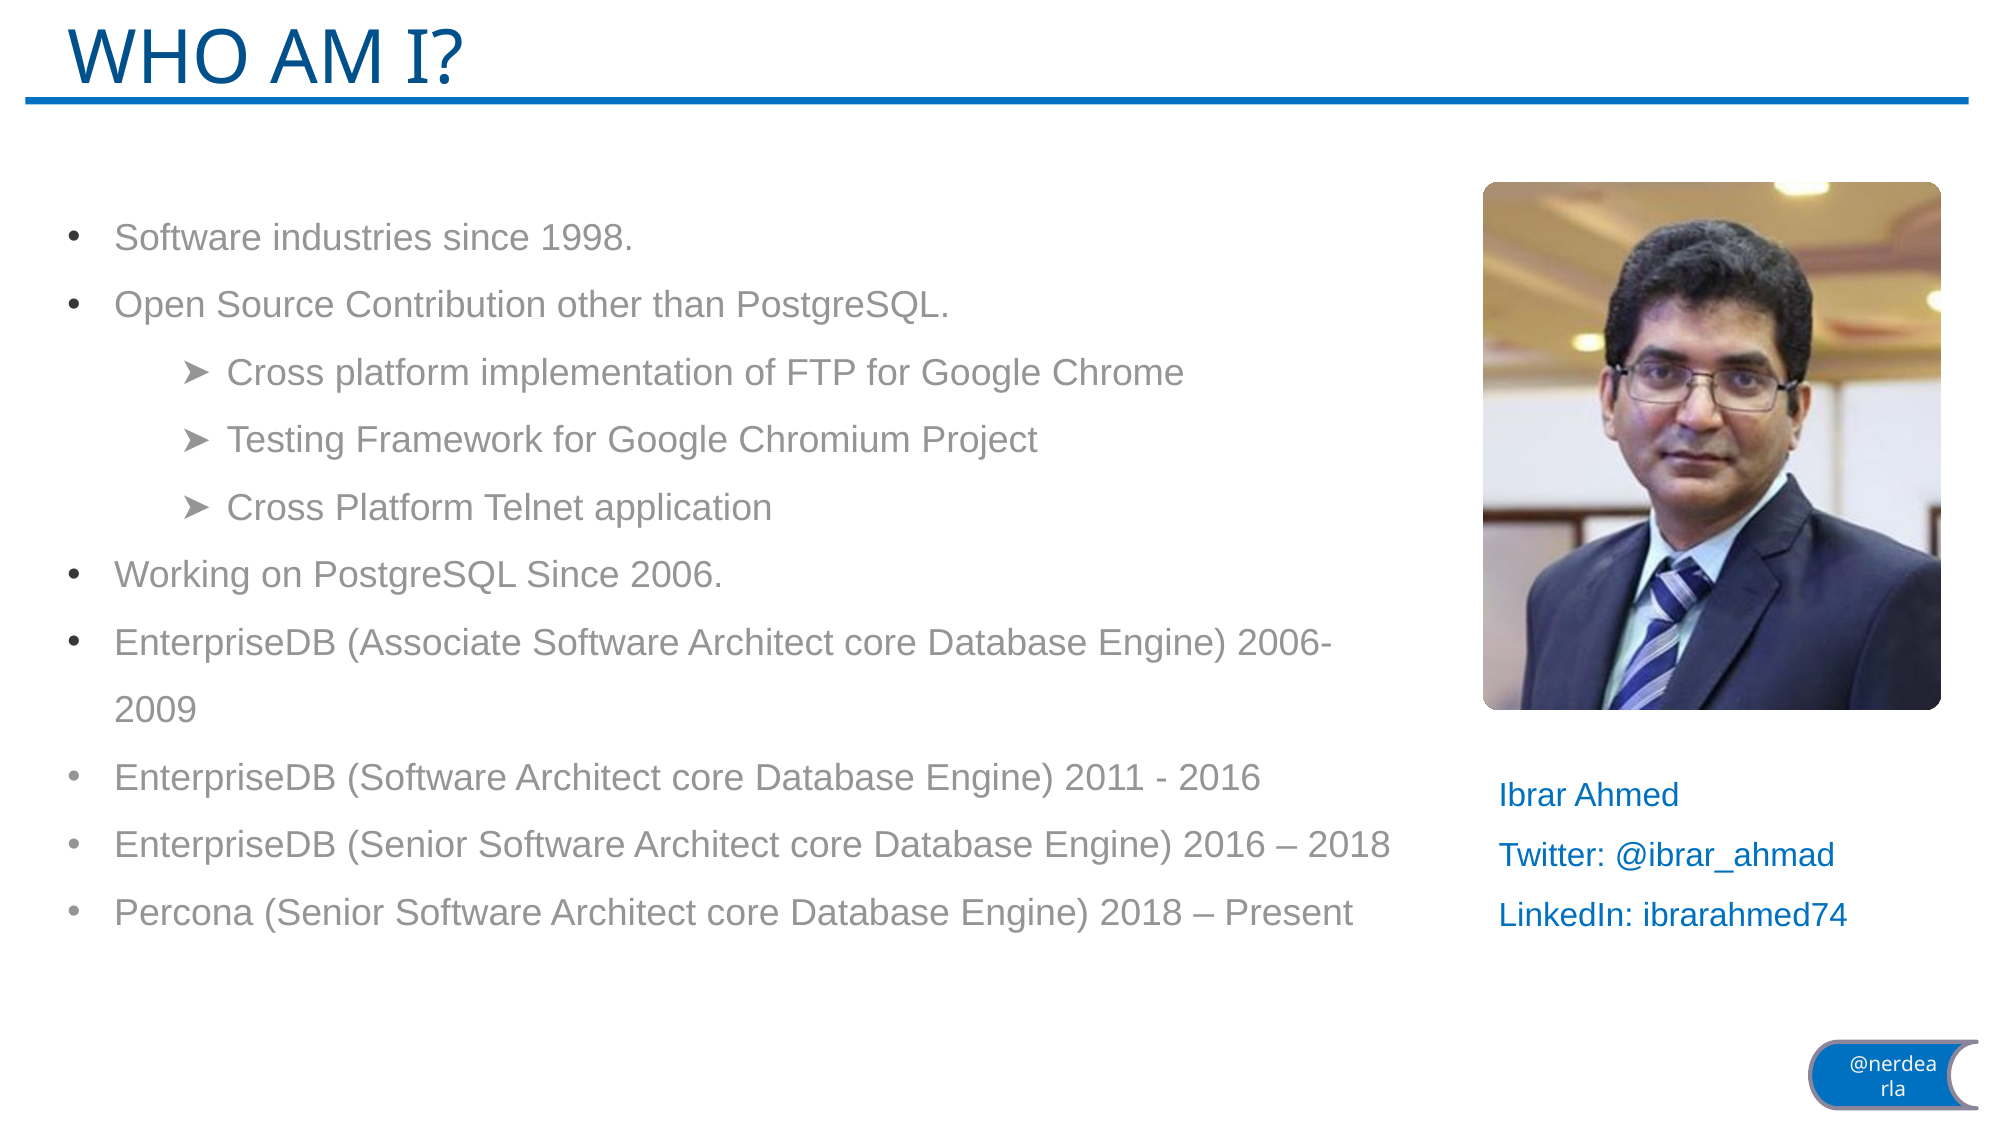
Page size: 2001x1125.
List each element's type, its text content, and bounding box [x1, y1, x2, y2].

title Who Am I? [58, 0, 1298, 122]
list Software industries since 1998. Open Source Contribution other than PostgreSQL. Cross platform implementation of FTP for Google Chrome Testing Framework for Google Chromium Project Cross Platform Telnet application Working on PostgreSQL Since 2006. EnterpriseDB (Associate Software Architect core Database Engine) 2006-2009 EnterpriseDB (Software Architect core Database Engine) 2011 - 2016 EnterpriseDB (Senior Software Architect core Database Engine) 2016 – 2018 Percona (Senior Software Architect core Database Engine) 2018 – Present [58, 181, 1405, 995]
text_box Ibrar Ahmed Twitter: @ibrar_ahmad LinkedIn: ibrarahmed74 [1483, 746, 1894, 941]
picture [1483, 181, 1942, 710]
